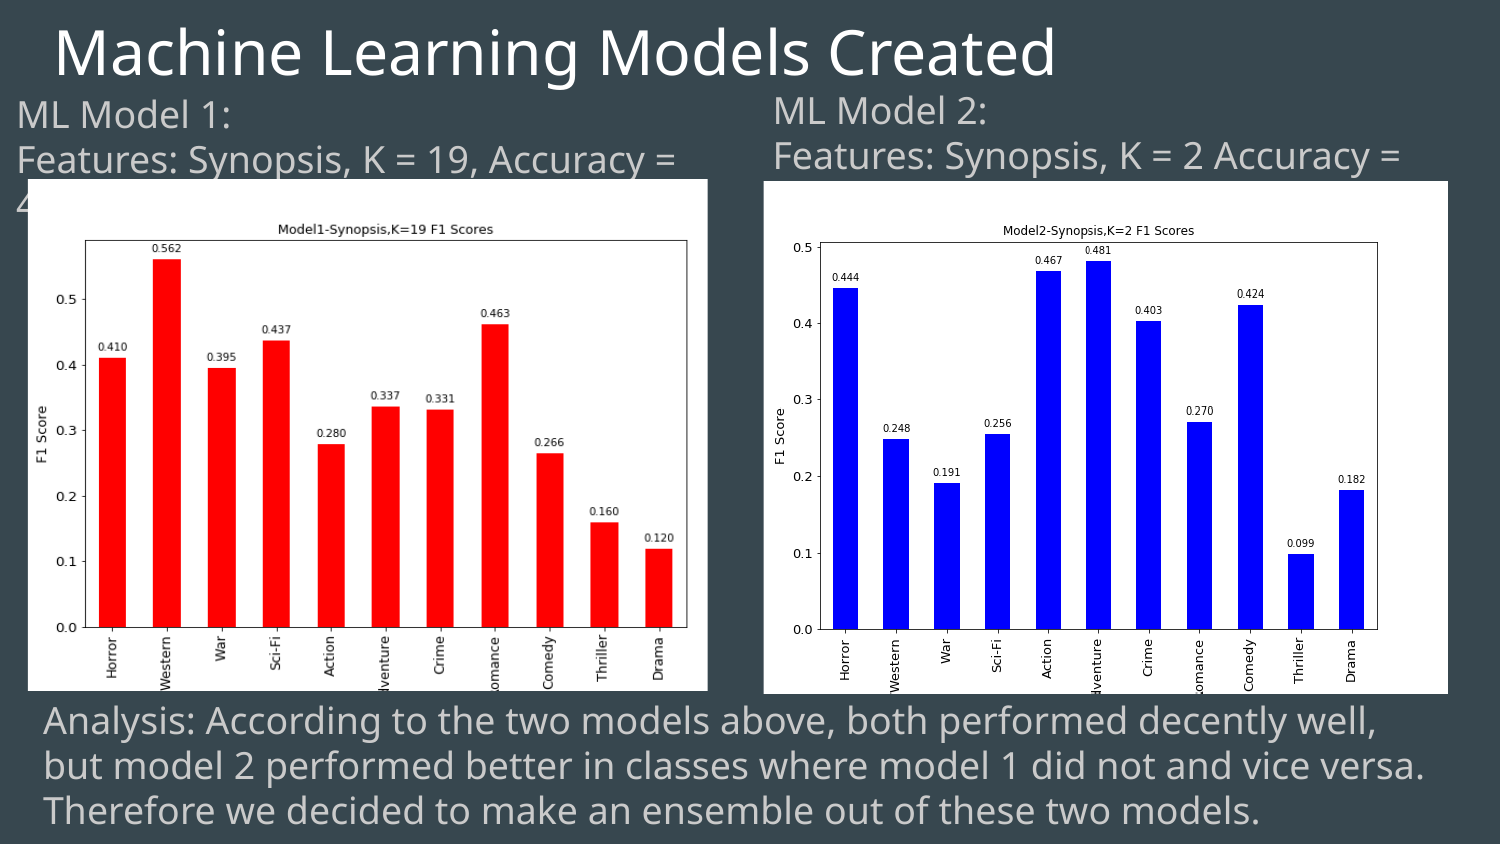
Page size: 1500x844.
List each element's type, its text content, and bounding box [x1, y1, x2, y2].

list ML Model 2: Features: Synopsis, K = 2 Accuracy = 53.5% [757, 71, 1500, 247]
title Machine Learning Models Created [38, 0, 1437, 76]
picture [27, 178, 708, 692]
list ML Model 1: Features: Synopsis, K = 19, Accuracy = 49.5% [1, 76, 758, 268]
picture [763, 181, 1500, 694]
list Analysis: According to the two models above, both performed decently well, but model 2 performed better in classes where model 1 did not and vice versa. Therefore we decided to make an ensemble out of these two models. [28, 681, 1462, 818]
